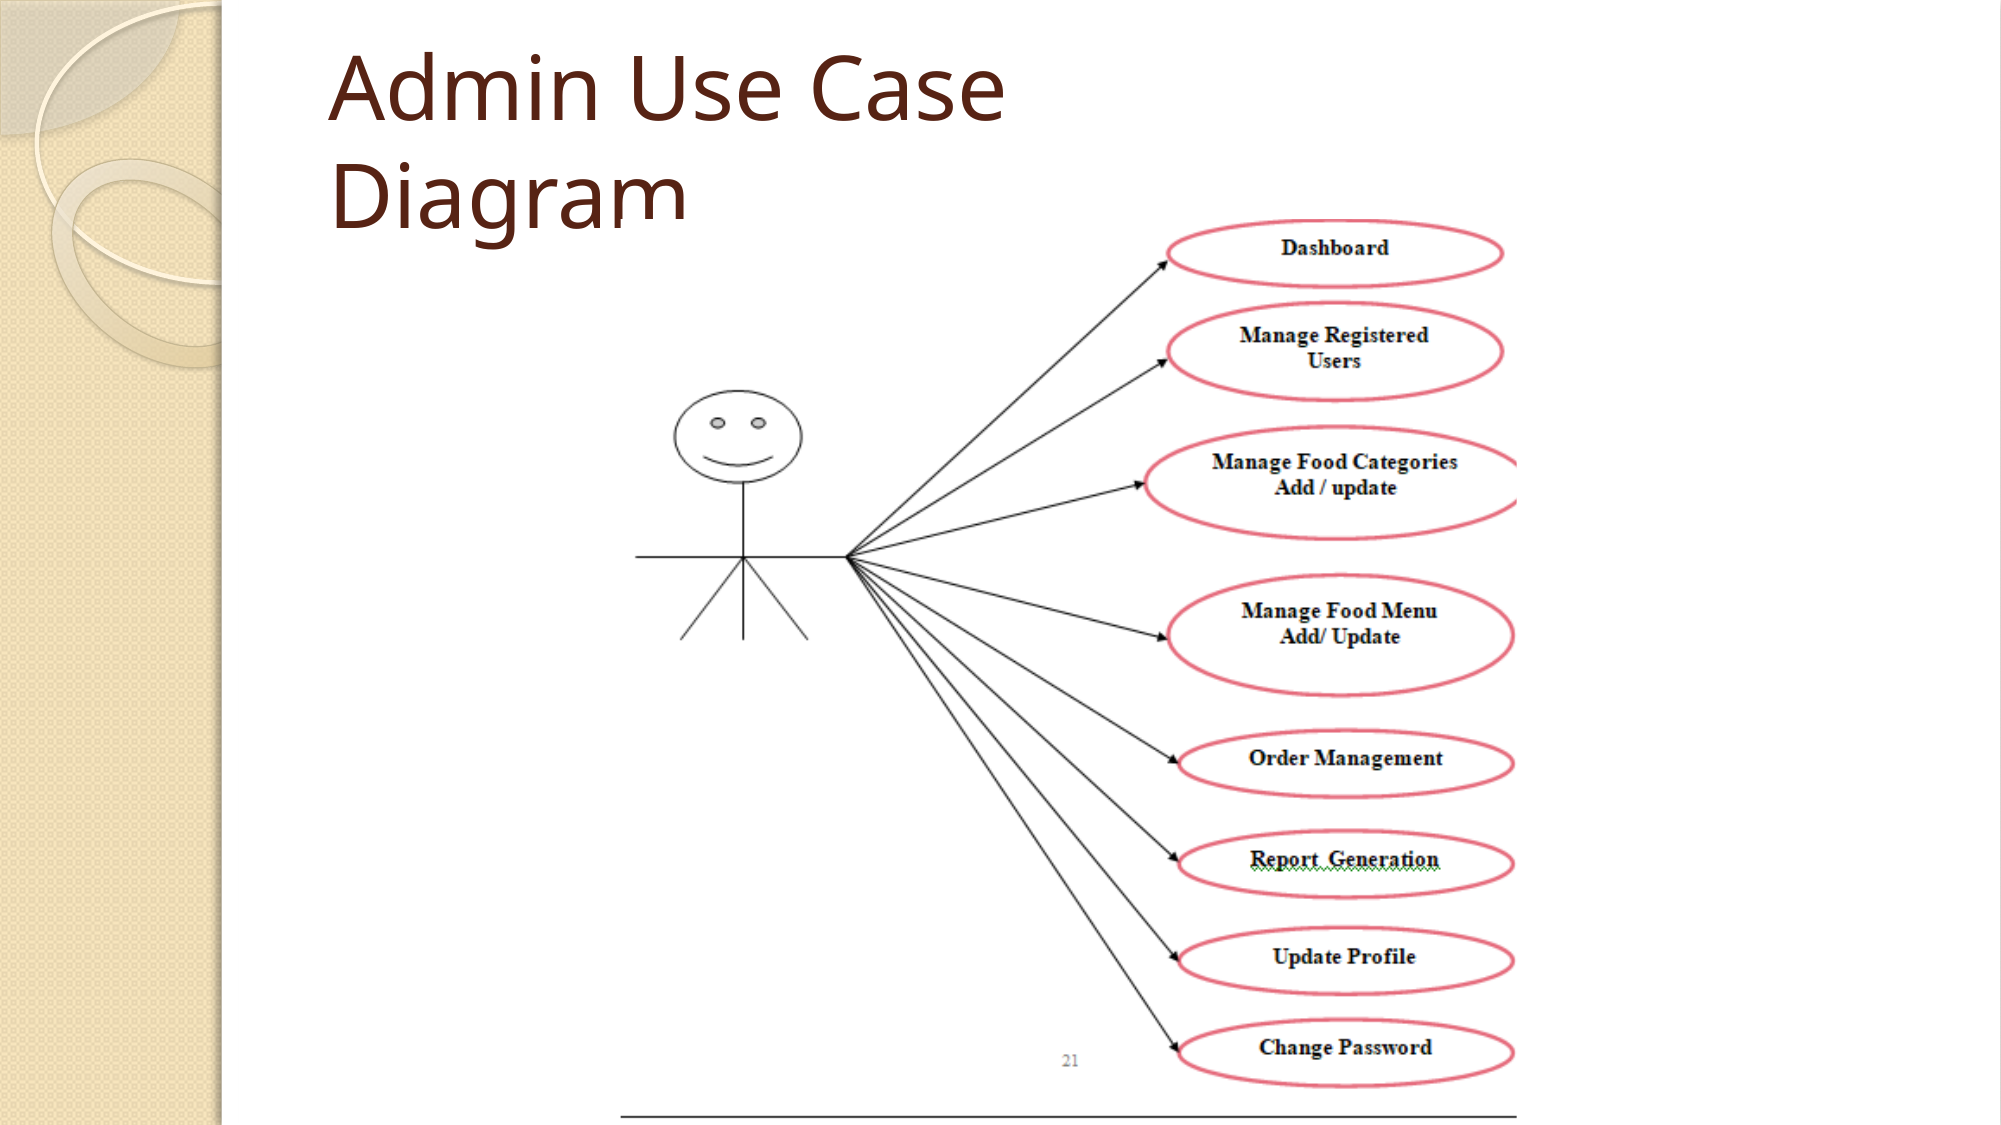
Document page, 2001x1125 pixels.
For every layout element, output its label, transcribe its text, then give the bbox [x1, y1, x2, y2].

title Admin Use Case Diagram [313, 45, 1317, 233]
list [620, 218, 1517, 1125]
